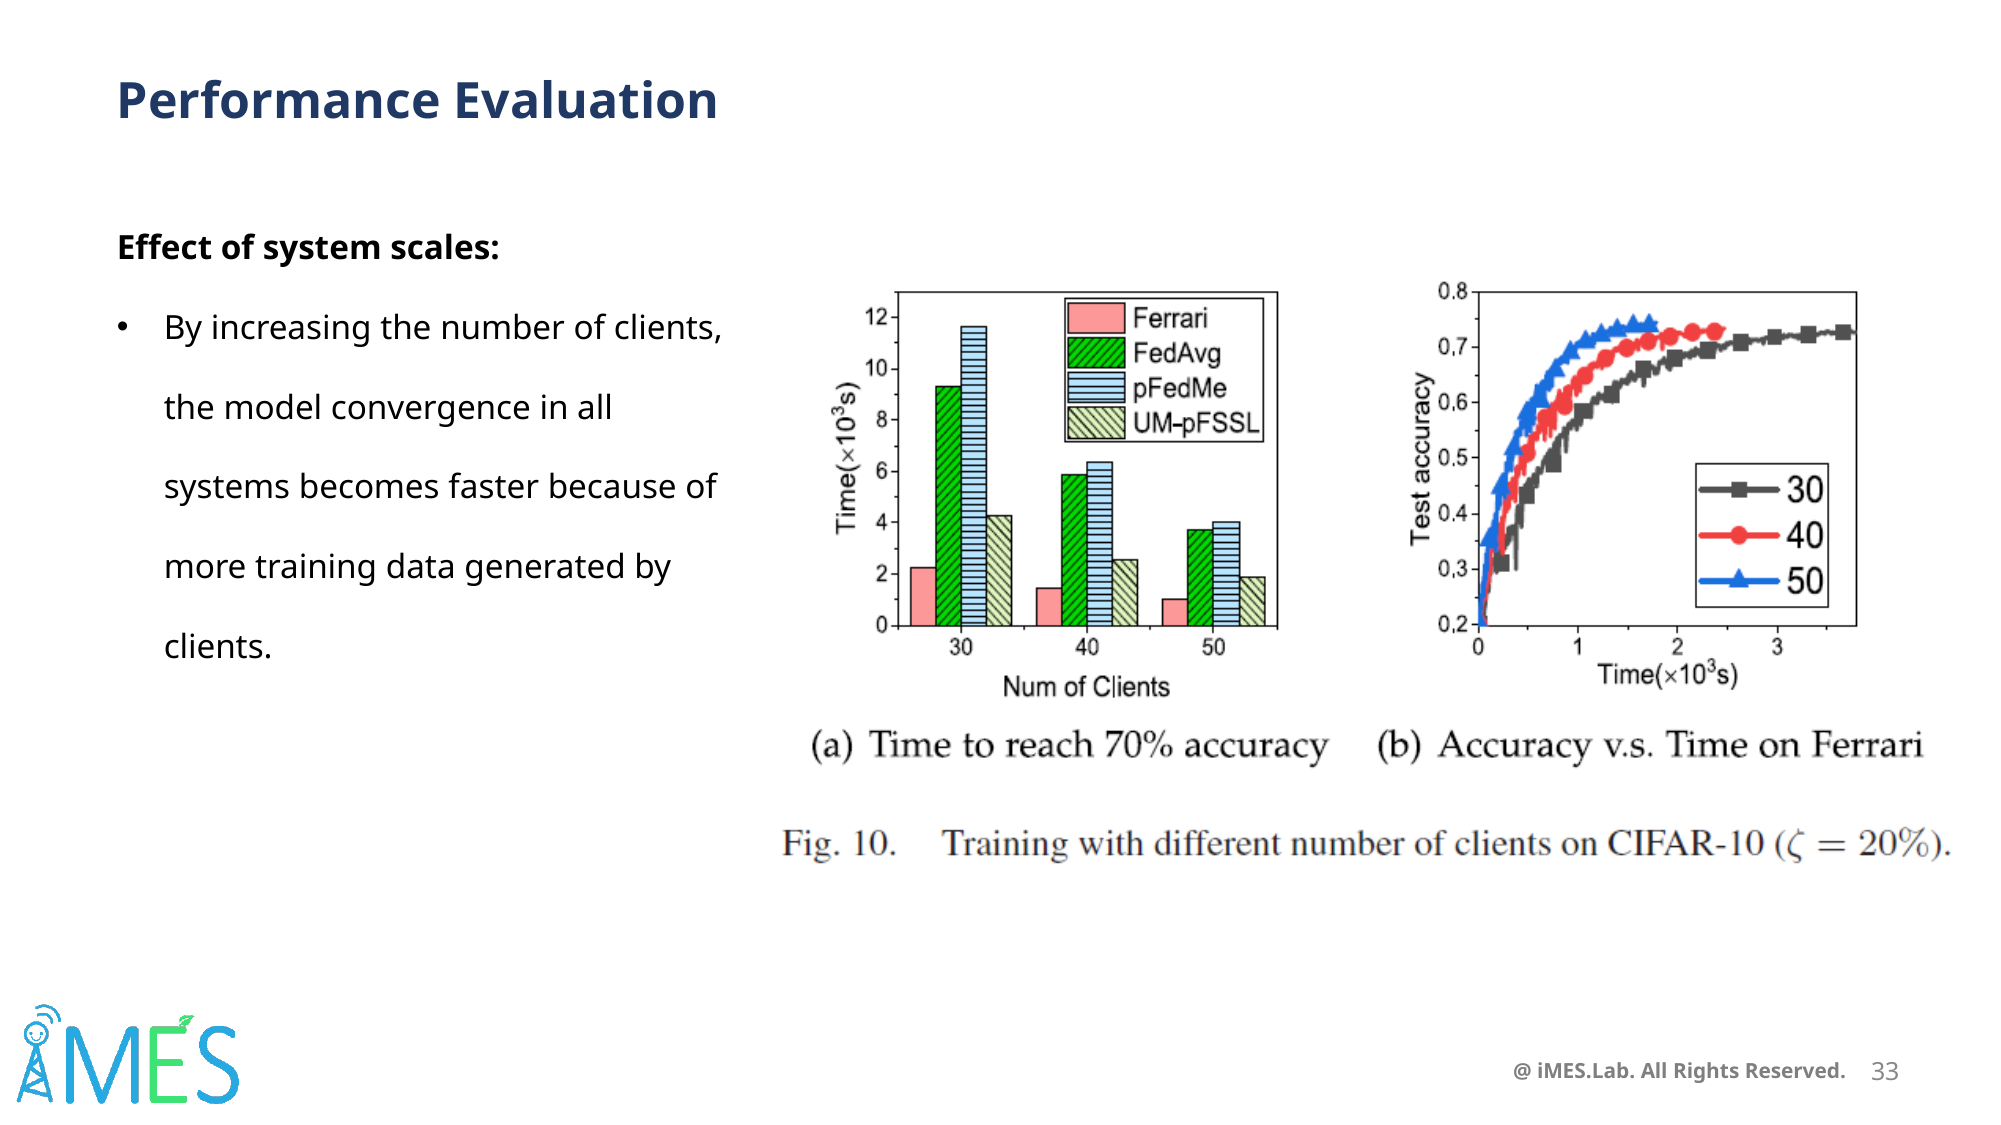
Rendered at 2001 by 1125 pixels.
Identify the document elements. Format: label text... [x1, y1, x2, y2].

title Performance Evaluation [101, 59, 1915, 145]
text_box Effect of system scales: By increasing the number of clients, the model convergence in all systems becomes faster because of more training data generated by clients. [101, 178, 764, 947]
picture [763, 227, 1986, 898]
slide_number 33 [1464, 1042, 1915, 1103]
picture [0, 945, 246, 1125]
